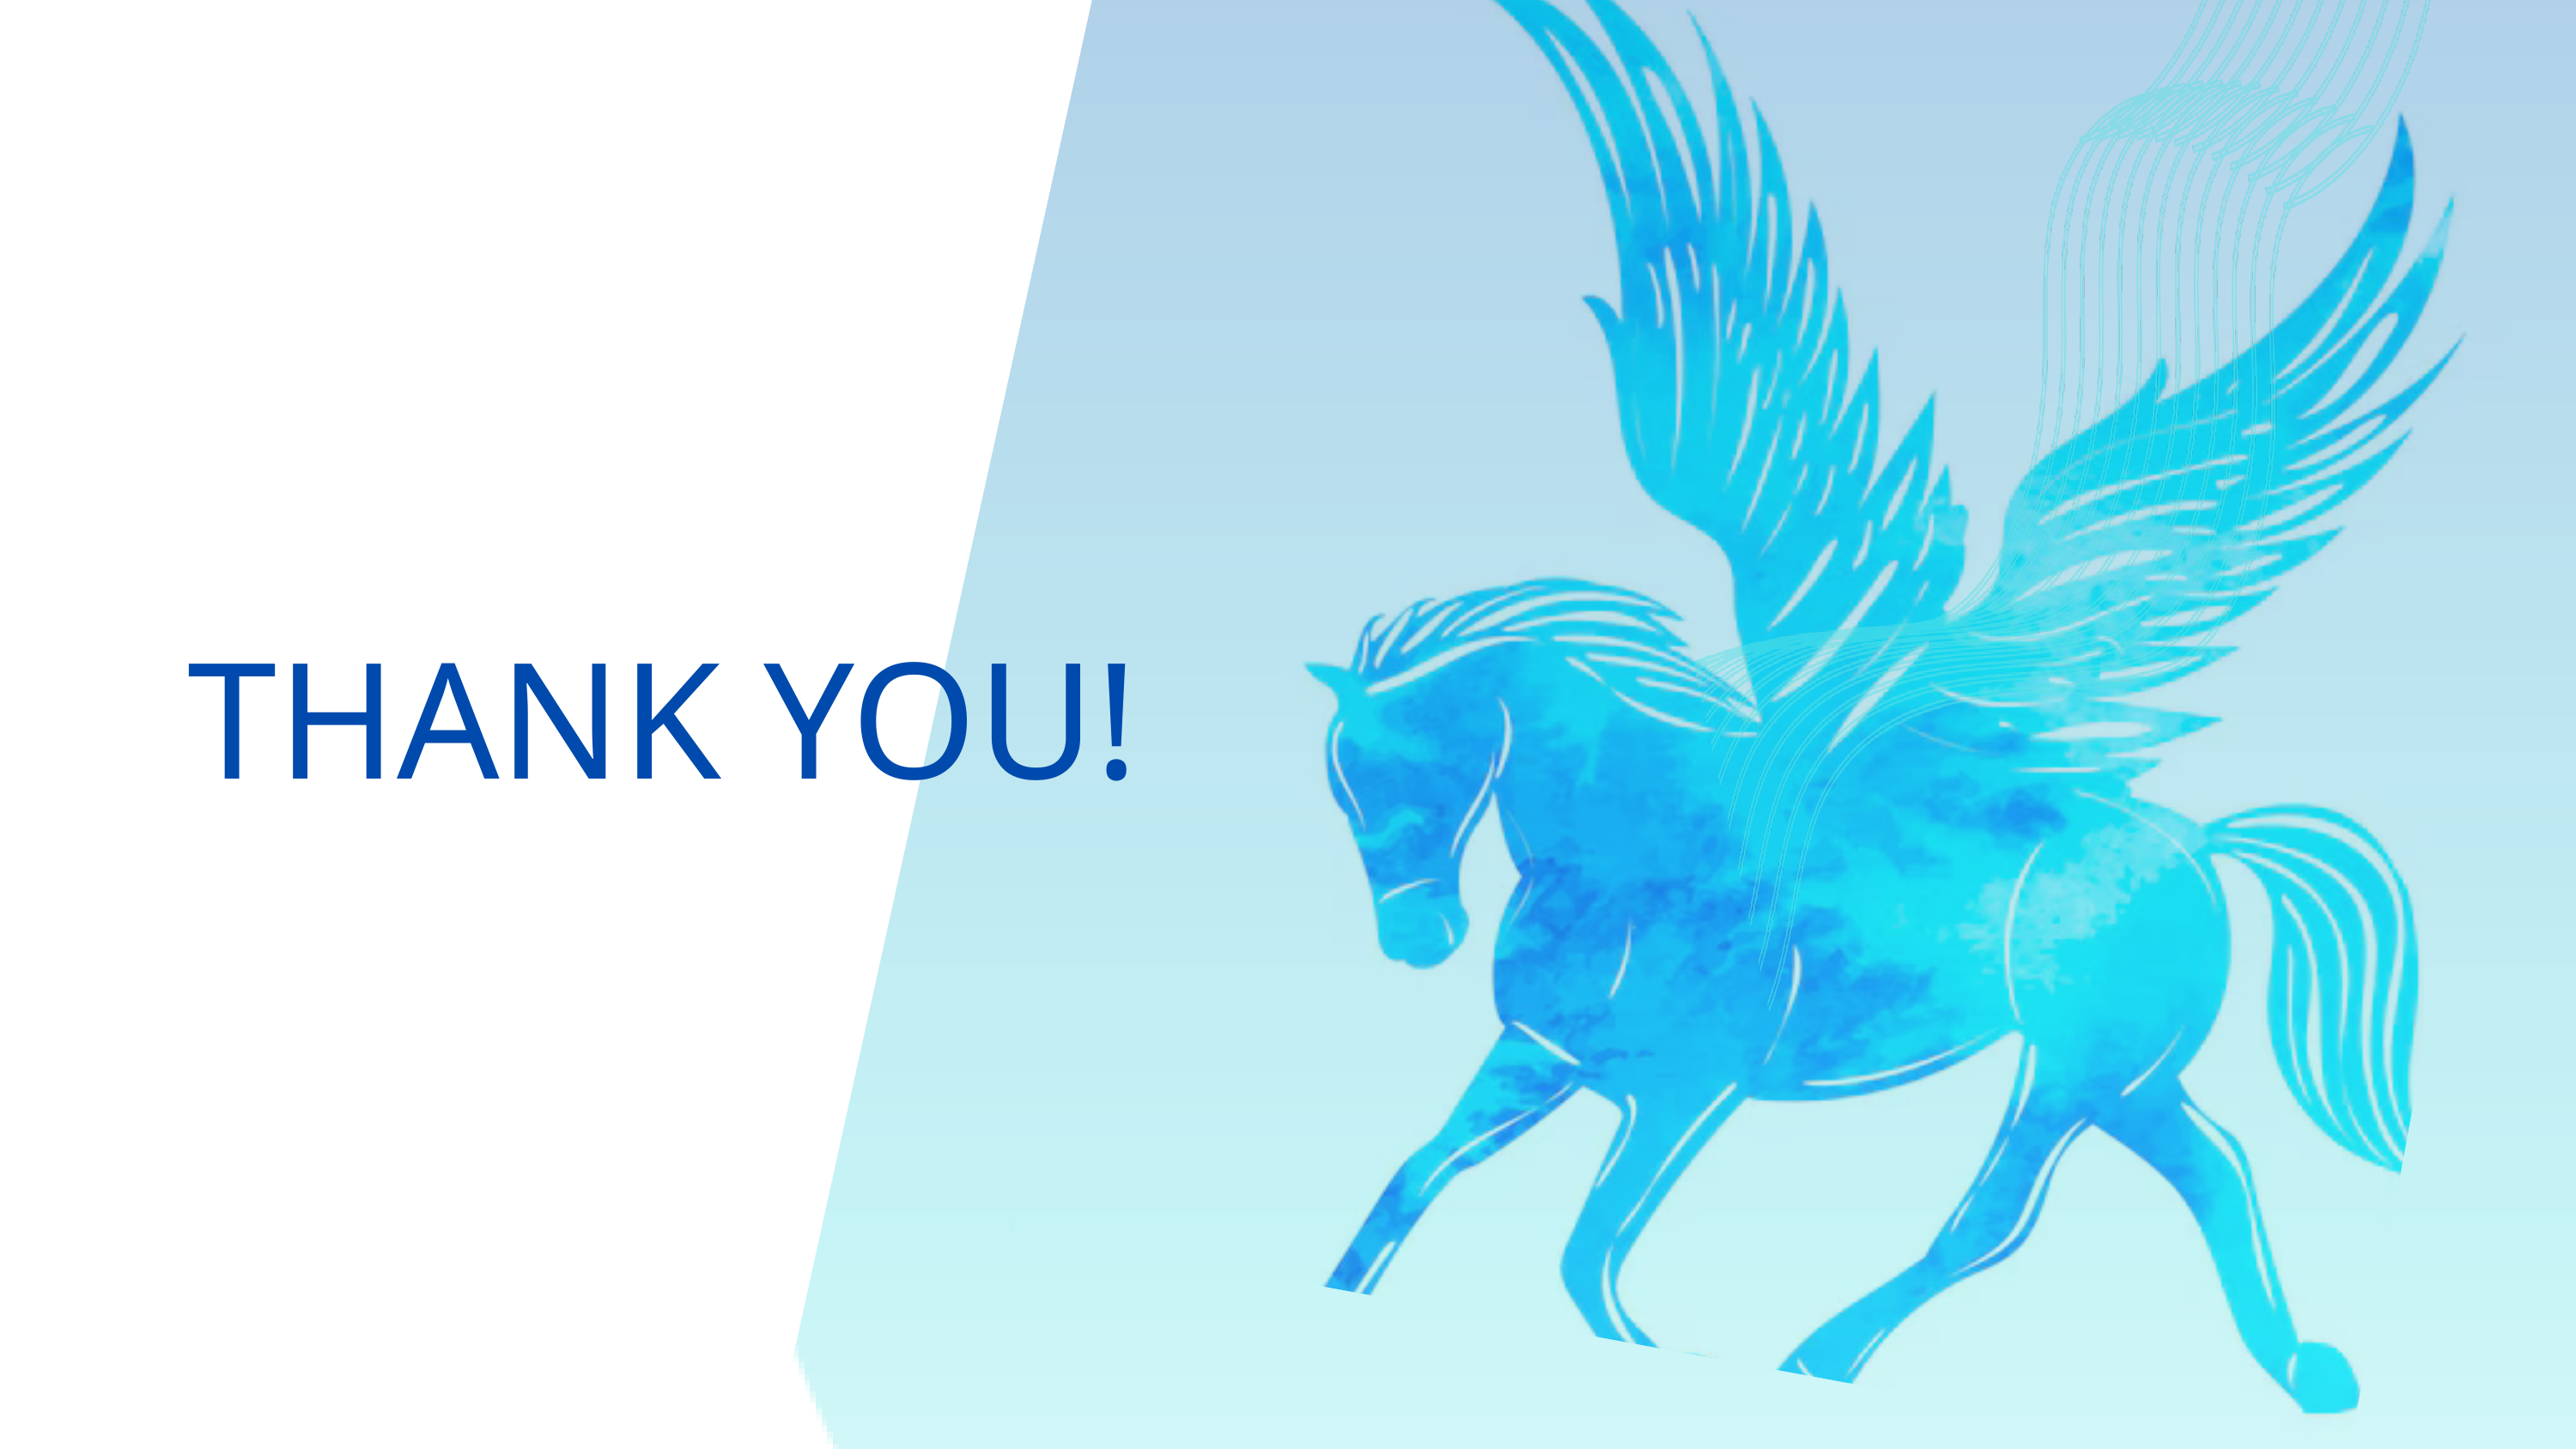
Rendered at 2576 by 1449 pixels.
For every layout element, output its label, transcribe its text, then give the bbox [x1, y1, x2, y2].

text_box [1548, 0, 2576, 1158]
text_box THANK YOU! [187, 650, 1288, 812]
text_box [773, 0, 2576, 1449]
